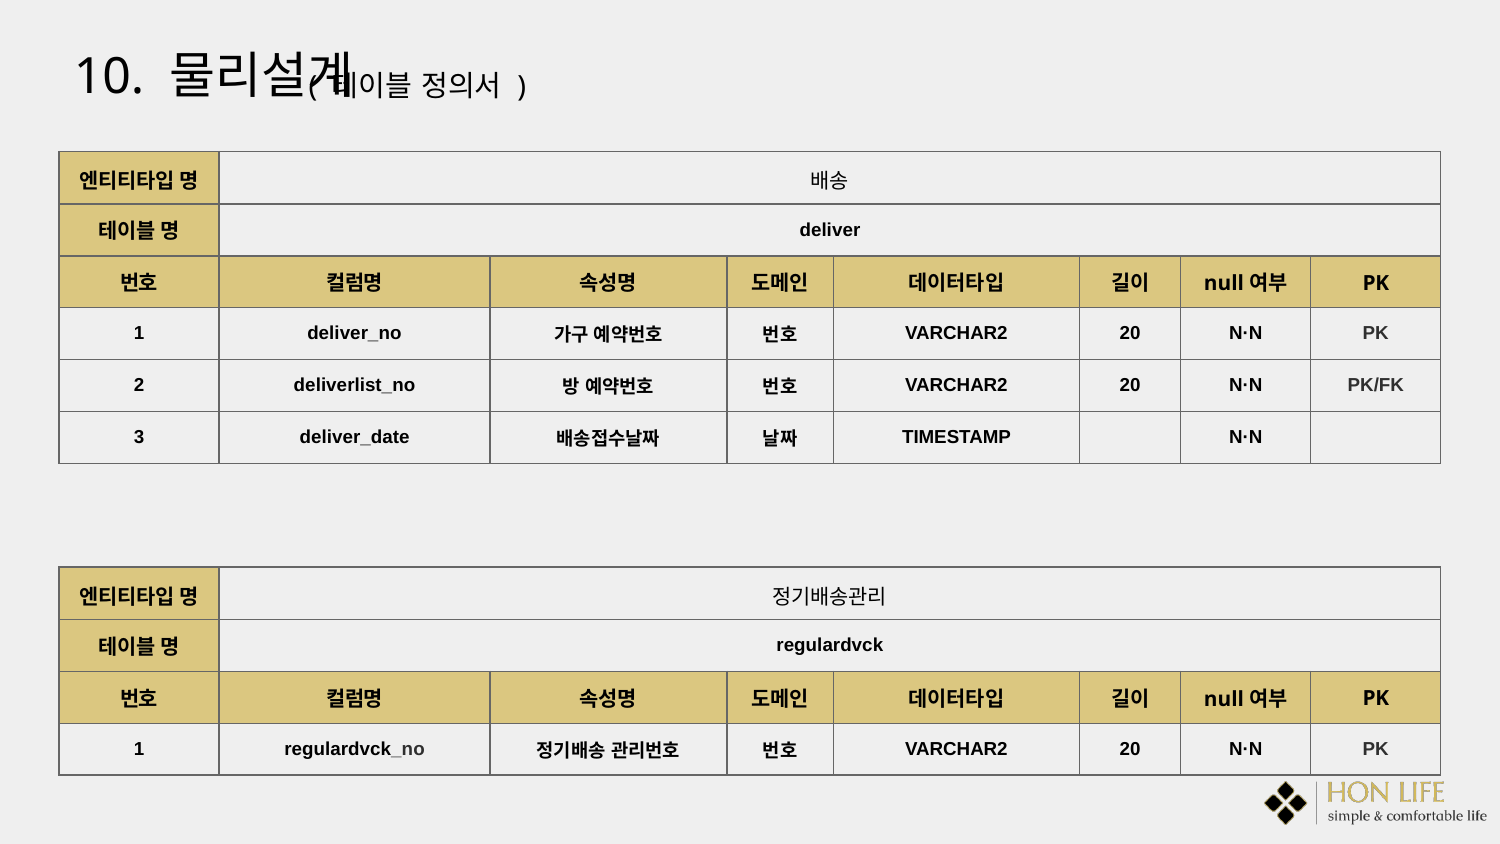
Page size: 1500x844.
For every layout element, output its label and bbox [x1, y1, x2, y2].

table_cell [834, 257, 1079, 307]
table_cell [60, 360, 218, 411]
table_cell [1311, 257, 1440, 307]
table_header [60, 568, 218, 619]
table_header [220, 568, 1440, 619]
table_cell [728, 412, 833, 463]
table_cell [1080, 724, 1180, 774]
table_cell [220, 257, 489, 307]
table_cell [1311, 672, 1440, 723]
table_cell [60, 724, 218, 774]
table_cell [60, 205, 218, 255]
table_cell [1311, 308, 1440, 359]
table_cell [220, 412, 489, 463]
table_cell [1080, 308, 1180, 359]
table_cell [491, 257, 726, 307]
table_cell [60, 308, 218, 359]
table_cell [1181, 308, 1310, 359]
table_cell [1181, 360, 1310, 411]
table_cell [1080, 672, 1180, 723]
table_cell [491, 724, 726, 774]
table_cell [1080, 412, 1180, 463]
table_cell [491, 308, 726, 359]
table_cell [1311, 724, 1440, 774]
table_cell [60, 672, 218, 723]
table_cell [60, 412, 218, 463]
table_cell [834, 308, 1079, 359]
table_cell [834, 724, 1079, 774]
table_cell [60, 257, 218, 307]
table_cell [728, 257, 833, 307]
table_cell [728, 360, 833, 411]
picture [1244, 757, 1500, 844]
table_cell [1181, 672, 1310, 723]
table_cell [1181, 412, 1310, 463]
table_cell [220, 620, 1440, 671]
table_cell [220, 360, 489, 411]
table_cell [834, 412, 1079, 463]
table_header [60, 152, 218, 203]
table_cell [491, 360, 726, 411]
text_box [49, 28, 1109, 147]
table_cell [728, 724, 833, 774]
table_cell [220, 724, 489, 774]
table_cell [834, 360, 1079, 411]
table_cell [728, 308, 833, 359]
table_cell [1311, 360, 1440, 411]
table_cell [491, 672, 726, 723]
table_cell [728, 672, 833, 723]
table_cell [220, 308, 489, 359]
table_cell [1181, 724, 1310, 774]
table_cell [1080, 257, 1180, 307]
table_header [220, 152, 1440, 203]
table_cell [1080, 360, 1180, 411]
table_cell [220, 205, 1440, 255]
table_cell [1181, 257, 1310, 307]
table_cell [834, 672, 1079, 723]
table_cell [1311, 412, 1440, 463]
table_cell [491, 412, 726, 463]
table_cell [220, 672, 489, 723]
table_cell [60, 620, 218, 671]
